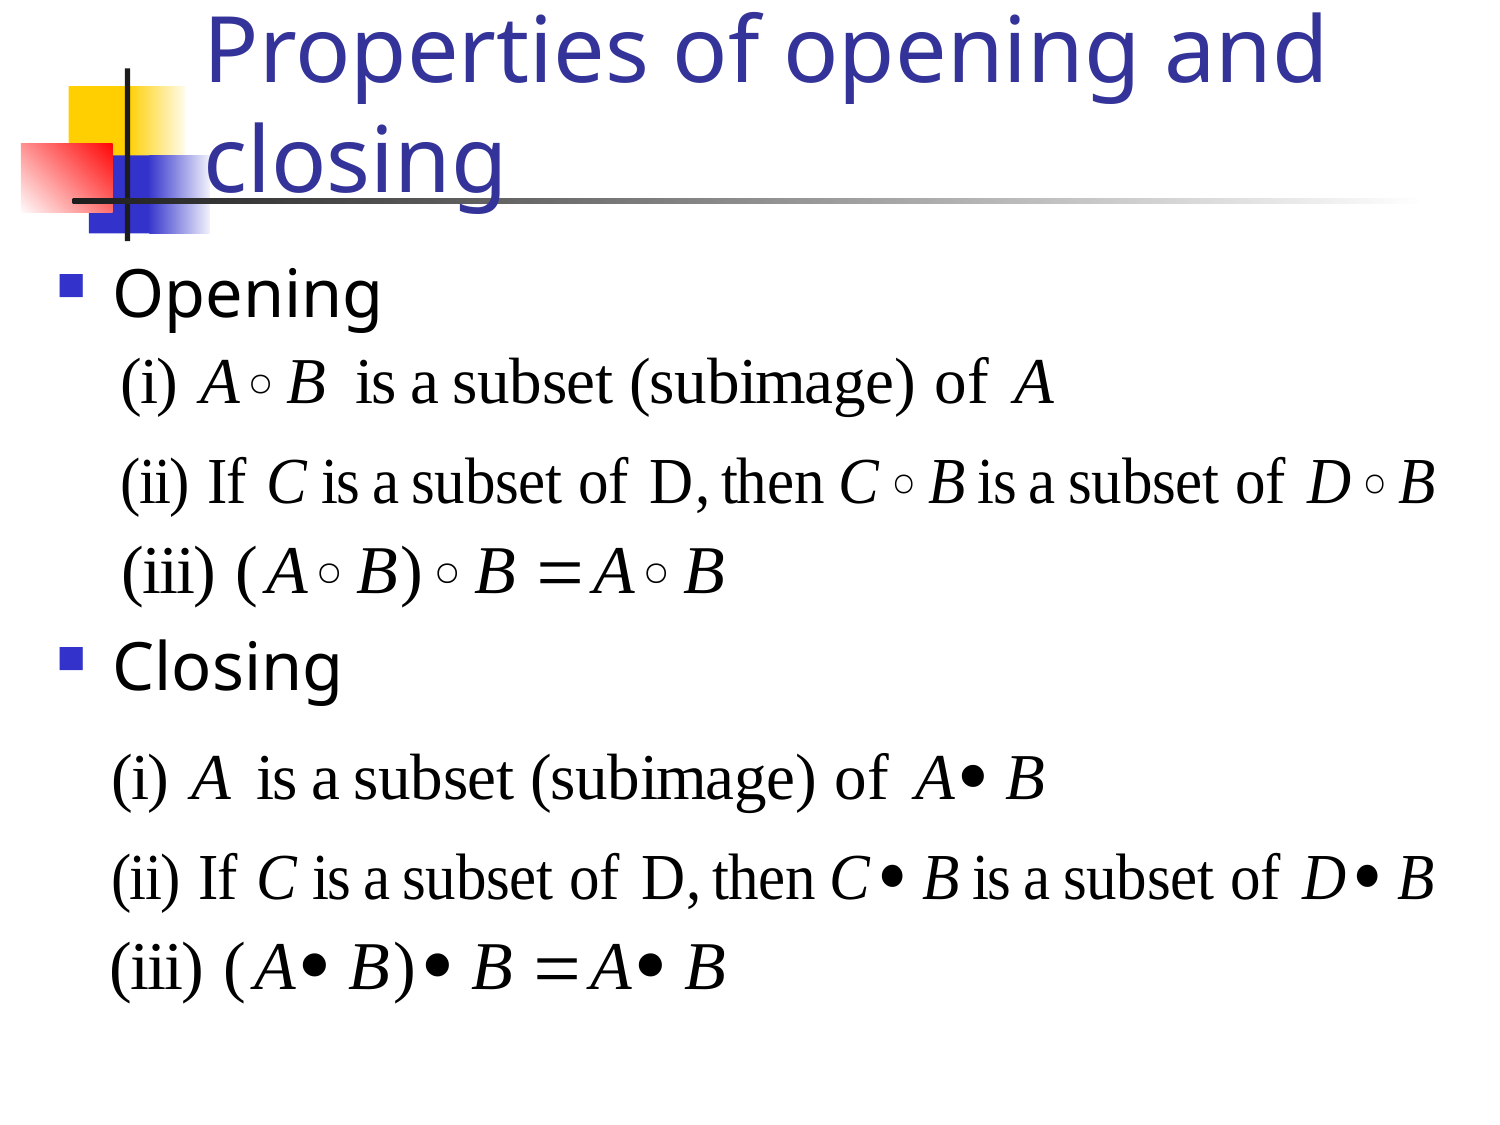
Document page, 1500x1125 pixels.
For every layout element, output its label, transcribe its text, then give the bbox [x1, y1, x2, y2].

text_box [102, 739, 1059, 827]
title Properties of opening and closing [188, 31, 1468, 219]
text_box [111, 442, 1450, 531]
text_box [100, 926, 737, 1019]
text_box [111, 530, 738, 622]
list Opening Closing [41, 243, 1469, 1094]
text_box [102, 839, 1447, 928]
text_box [111, 342, 1063, 431]
